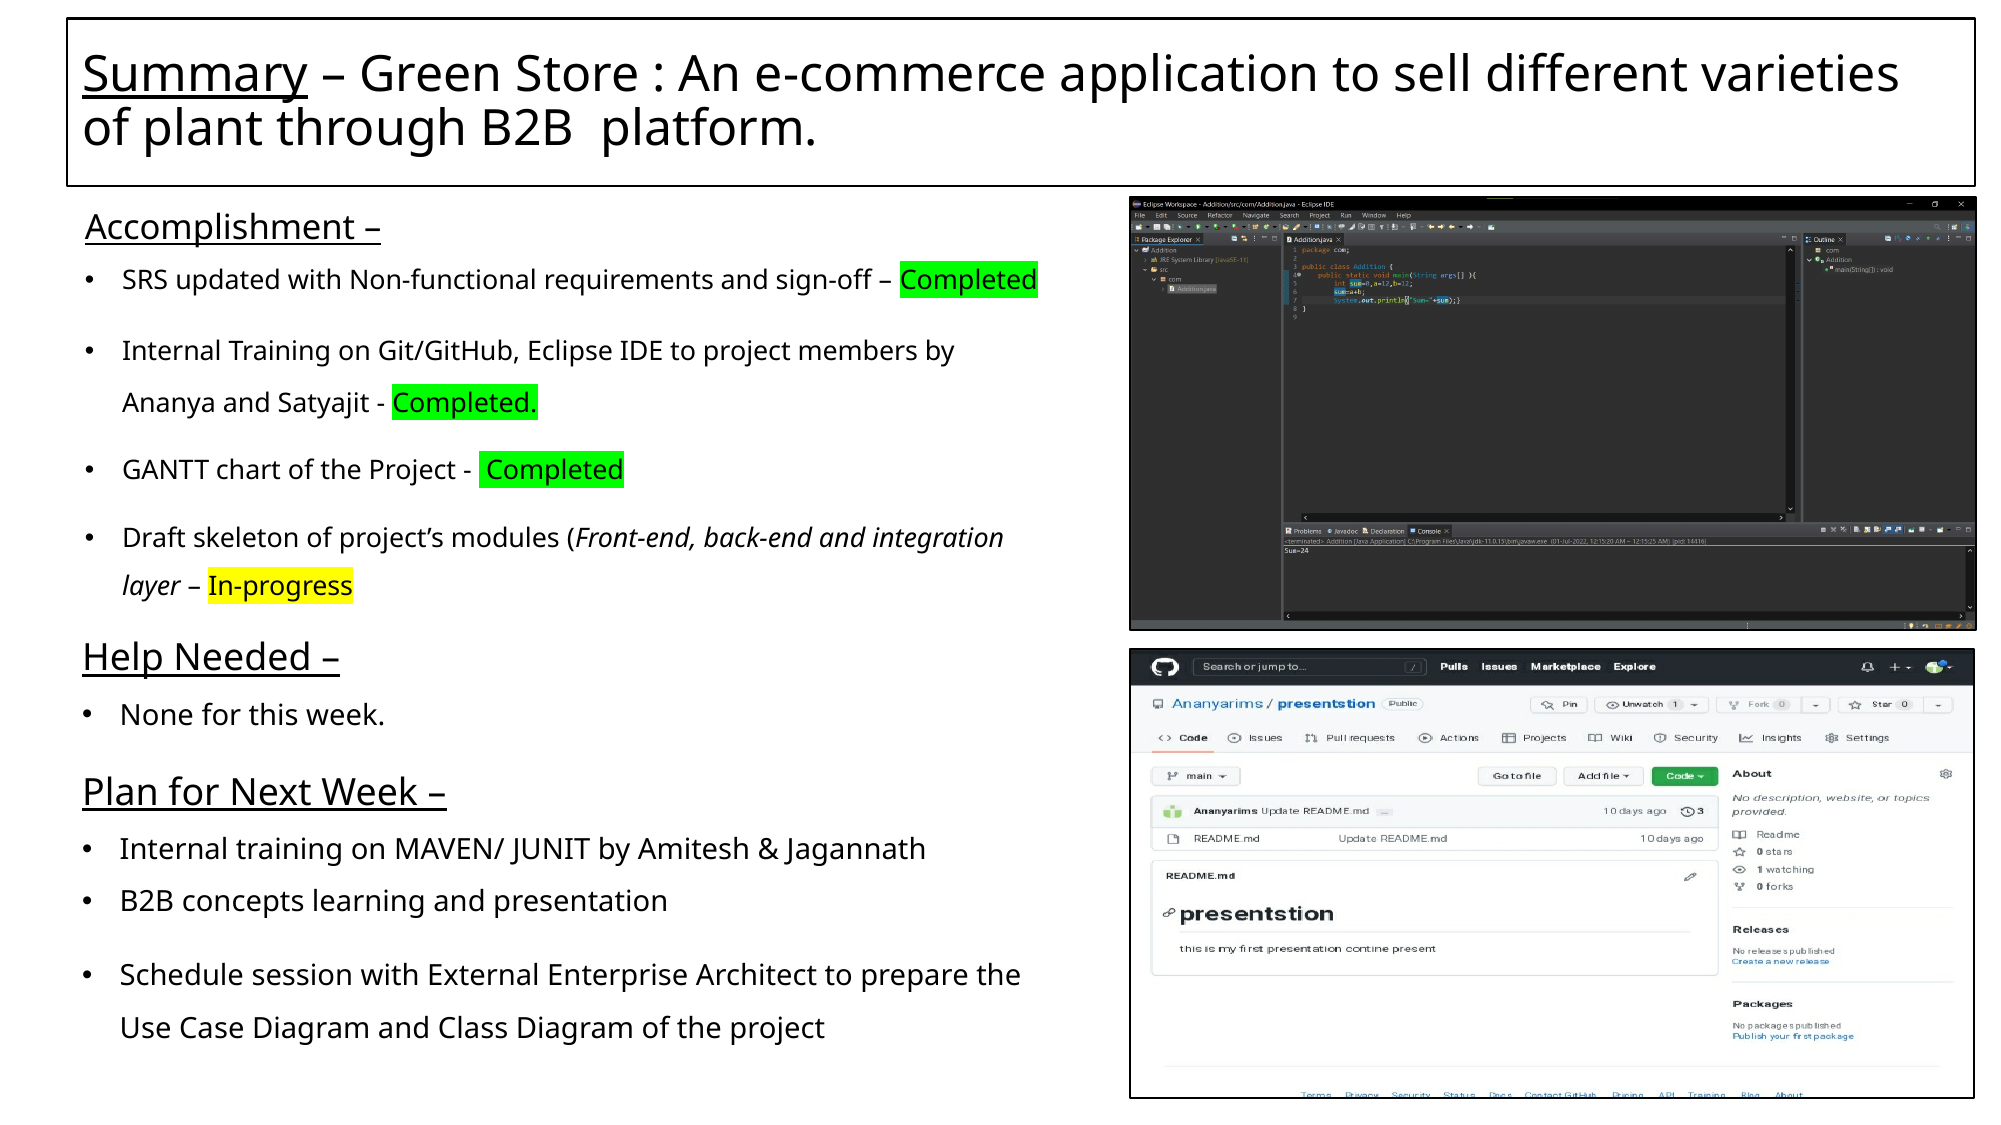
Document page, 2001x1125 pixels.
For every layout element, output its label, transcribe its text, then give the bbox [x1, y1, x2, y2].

list Accomplishment – SRS updated with Non-functional requirements and sign-off – Completed Internal Training on Git/GitHub, Eclipse IDE to project members by Ananya and Satyajit - Completed. GANTT chart of the Project - Completed Draft skeleton of project’s modules (Front-end, back-end and integration layer – In-progress [69, 202, 1058, 634]
picture [1131, 650, 1974, 1097]
text_box Help Needed – None for this week. [67, 631, 985, 743]
title Summary – Green Store : An e-commerce application to sell different varieties of plant through B2B platform. [67, 18, 1975, 187]
text_box Plan for Next Week – Internal training on MAVEN/ JUNIT by Amitesh & Jagannath B2B concepts learning and presentation Schedule session with External Enterprise Architect to prepare the Use Case Diagram and Class Diagram of the project [67, 765, 1040, 1107]
picture [1131, 198, 1975, 630]
